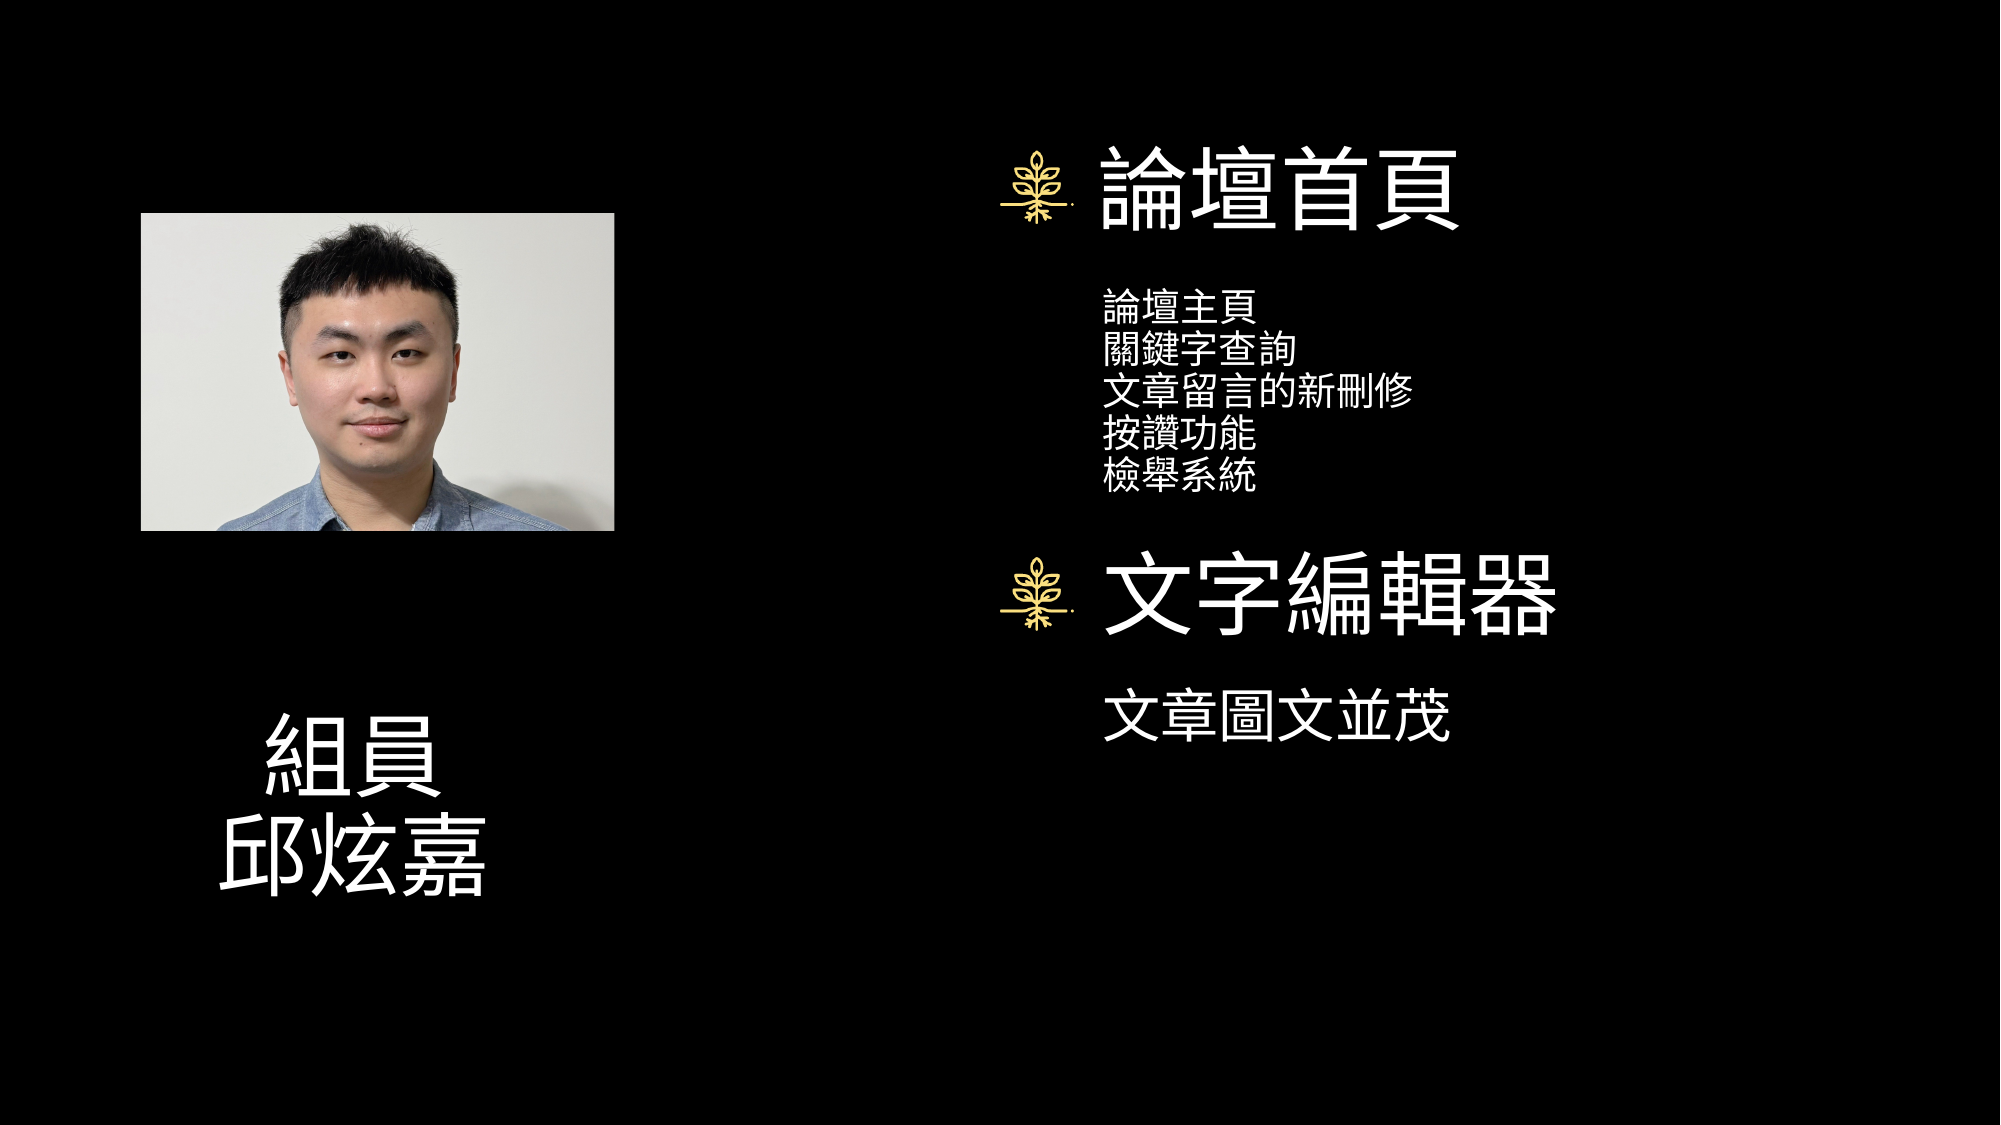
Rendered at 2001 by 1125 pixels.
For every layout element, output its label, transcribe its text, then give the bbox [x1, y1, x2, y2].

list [940, 91, 1083, 233]
picture [965, 522, 1108, 665]
text_box 文章圖文並茂 [1087, 654, 1966, 846]
text_box 論壇主頁 關鍵字查詢 文章留言的新刪修 按讚功能 檢舉系統 [1087, 279, 1966, 506]
picture [140, 213, 615, 531]
title 組員 邱炫嘉 [29, 560, 679, 1060]
picture [965, 116, 1108, 258]
text_box 論壇首頁 [1108, 116, 1961, 258]
text_box 文字編輯器 [1108, 527, 1966, 654]
